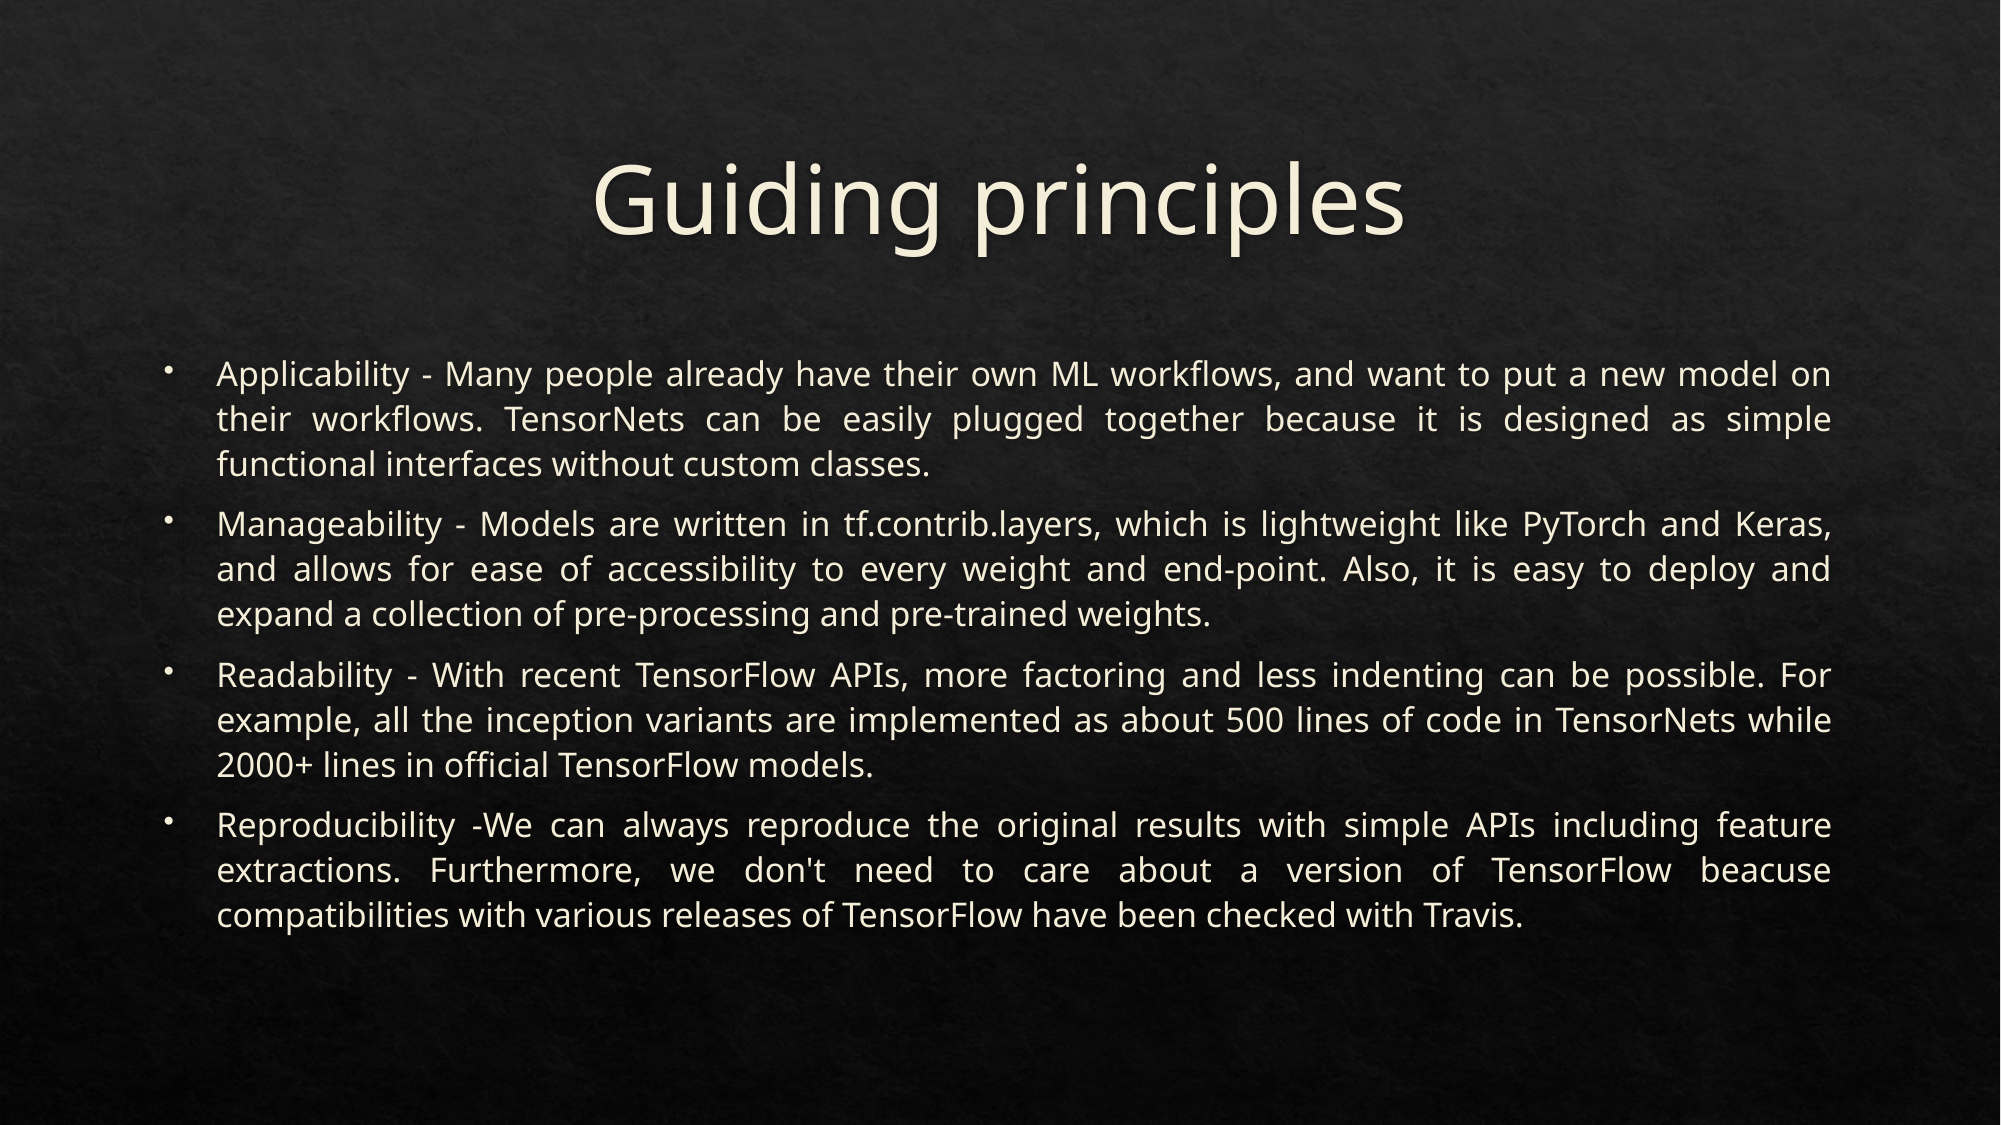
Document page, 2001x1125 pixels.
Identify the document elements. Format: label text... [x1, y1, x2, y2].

list Applicability - Many people already have their own ML workflows, and want to put a new model on their workflows. TensorNets can be easily plugged together because it is designed as simple functional interfaces without custom classes. Manageability - Models are written in tf.contrib.layers, which is lightweight like PyTorch and Keras, and allows for ease of accessibility to every weight and end-point. Also, it is easy to deploy and expand a collection of pre-processing and pre-trained weights. Readability - With recent TensorFlow APIs, more factoring and less indenting can be possible. For example, all the inception variants are implemented as about 500 lines of code in TensorNets while 2000+ lines in official TensorFlow models. Reproducibility -We can always reproduce the original results with simple APIs including feature extractions. Furthermore, we don't need to care about a version of TensorFlow beacuse compatibilities with various releases of TensorFlow have been checked with Travis. [149, 340, 1849, 950]
title Guiding principles [149, 99, 1849, 307]
